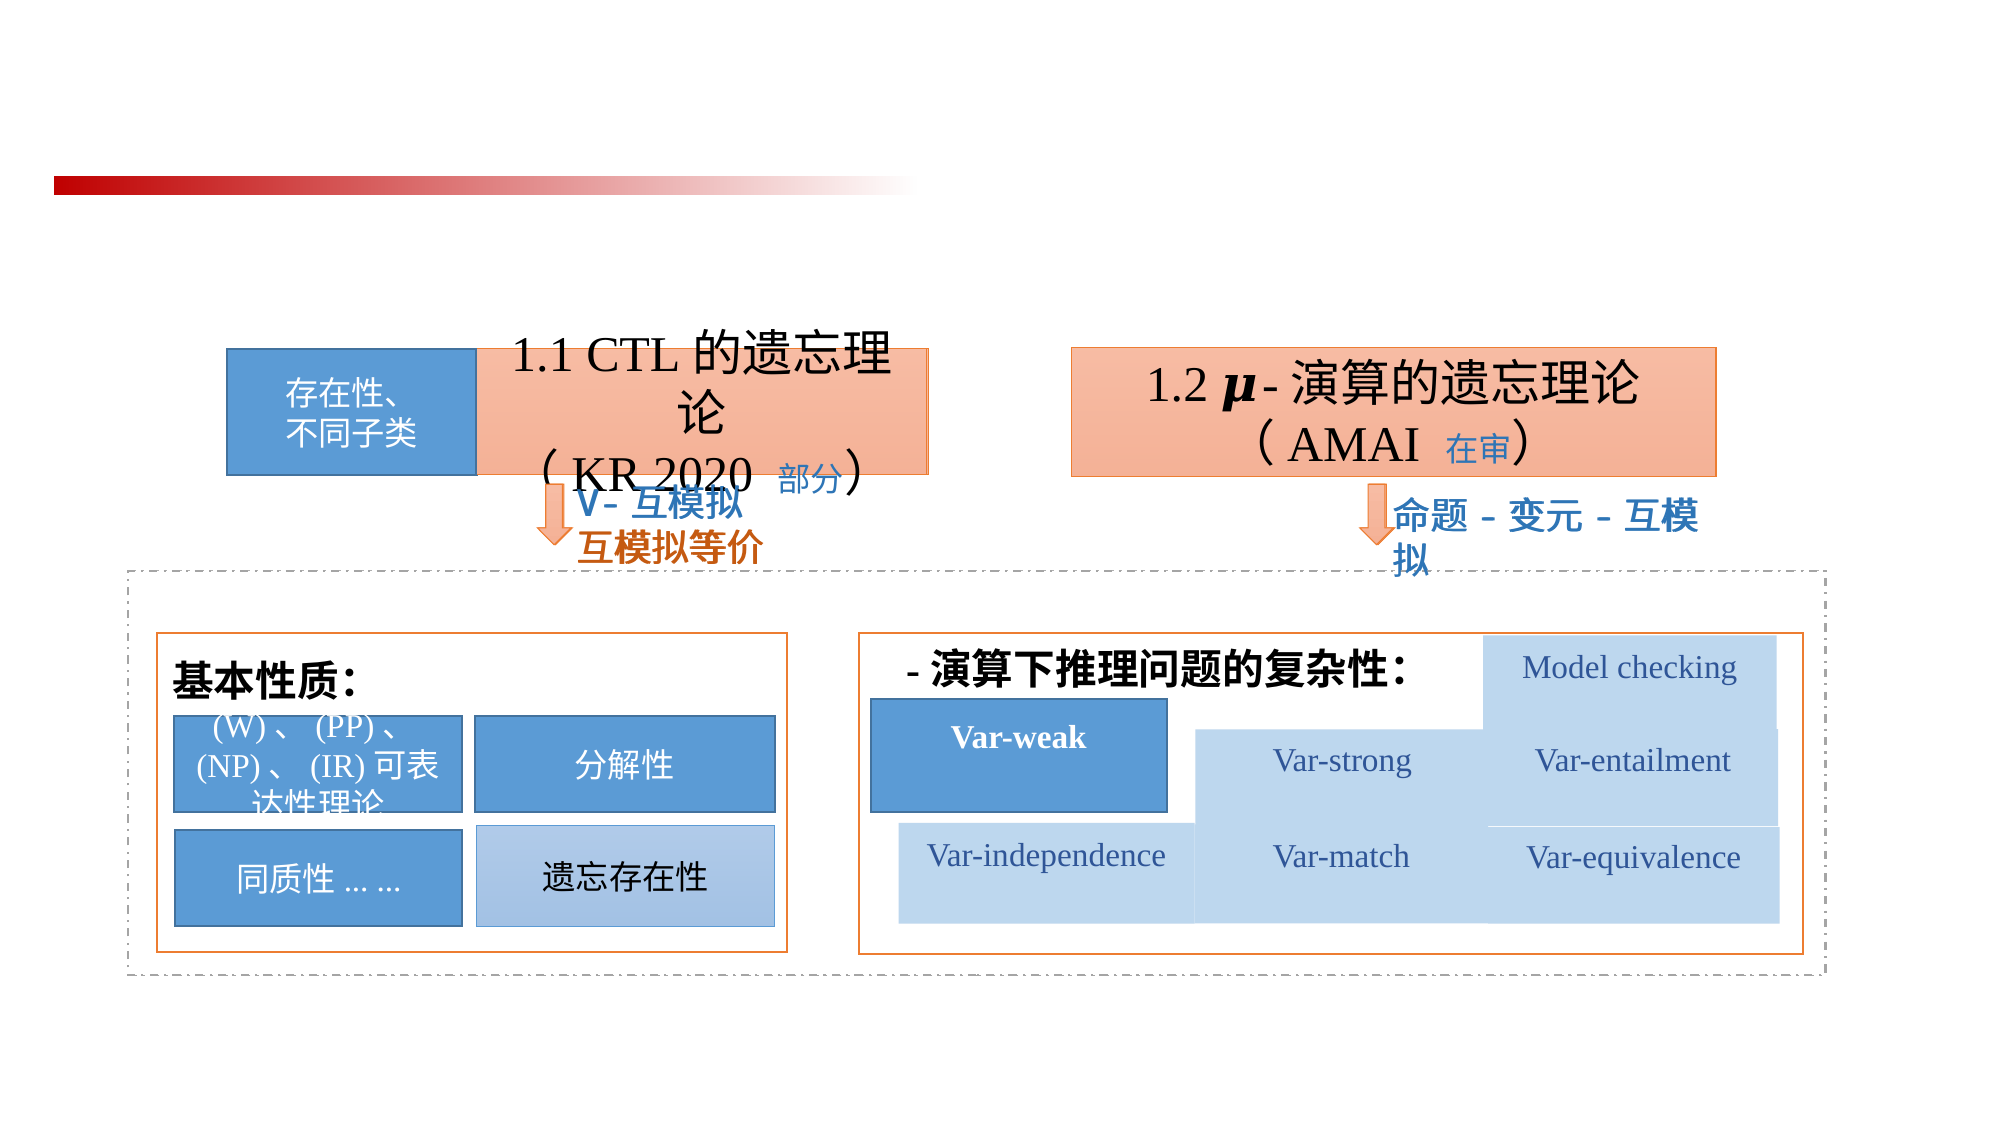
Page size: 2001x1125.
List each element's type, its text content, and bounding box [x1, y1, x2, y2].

text_box [1358, 483, 1386, 546]
text_box 命题-变元-互模拟 [1377, 484, 1735, 589]
text_box 分解性 [474, 715, 776, 813]
text_box 1.1 CTL的遗忘理论 （KR 2020 部分） [477, 348, 927, 475]
text_box (W)、(PP)、(NP)、(IR)可表达性理论 [173, 715, 463, 813]
text_box V-互模拟 互模拟等价 [561, 471, 791, 577]
text_box 遗忘存在性 [476, 825, 775, 927]
text_box 存在性、 不同子类 [226, 348, 477, 476]
text_box 1.2 𝝁-演算的遗忘理论 （AMAI 在审） [1071, 347, 1716, 477]
text_box 基本性质： [156, 632, 788, 953]
text_box 𝝁-演算下推理问题的复杂性： [858, 632, 1804, 955]
text_box [536, 483, 561, 546]
text_box 同质性... ... [174, 829, 463, 927]
